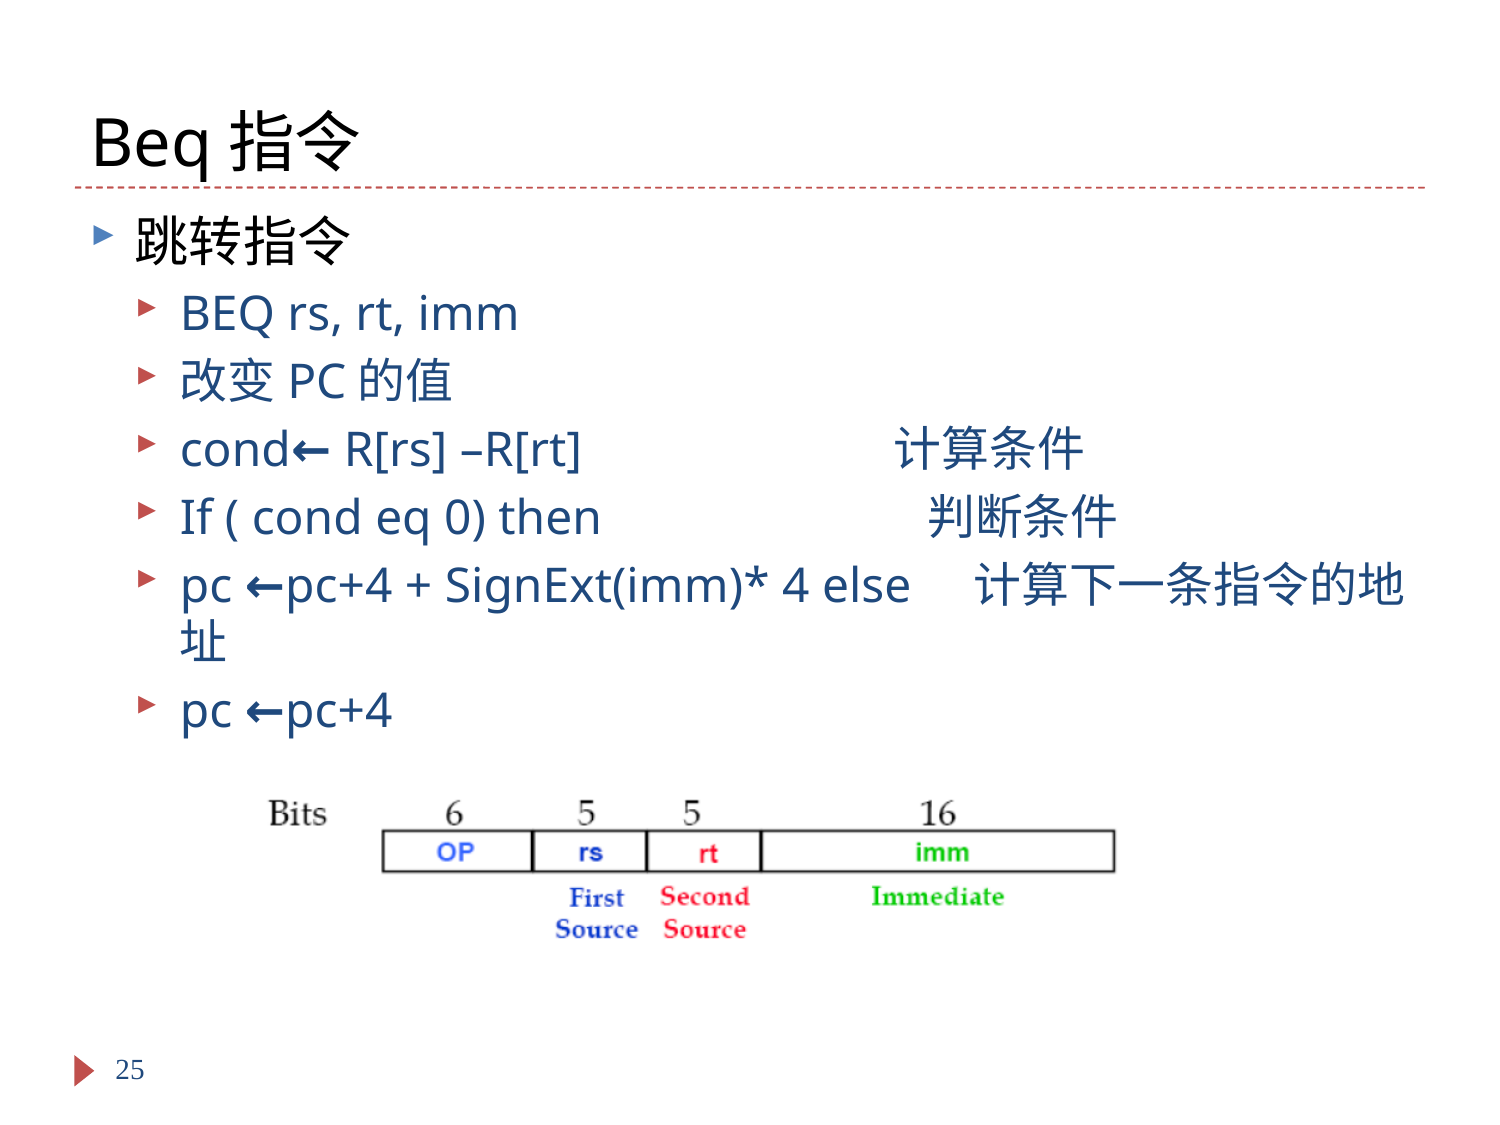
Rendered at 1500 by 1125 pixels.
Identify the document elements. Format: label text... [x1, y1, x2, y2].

title Beq指令 [75, 24, 1425, 188]
picture [256, 783, 1130, 952]
slide_number 25 [100, 1042, 426, 1103]
list 跳转指令 BEQ rs, rt, imm 改变PC的值 cond← R[rs] –R[rt] 计算条件 If ( cond eq 0) then 判断条件 pc ←pc+4 + SignExt(imm)* 4 else 计算下一条指令的地址 pc ←pc+4 [75, 200, 1425, 693]
